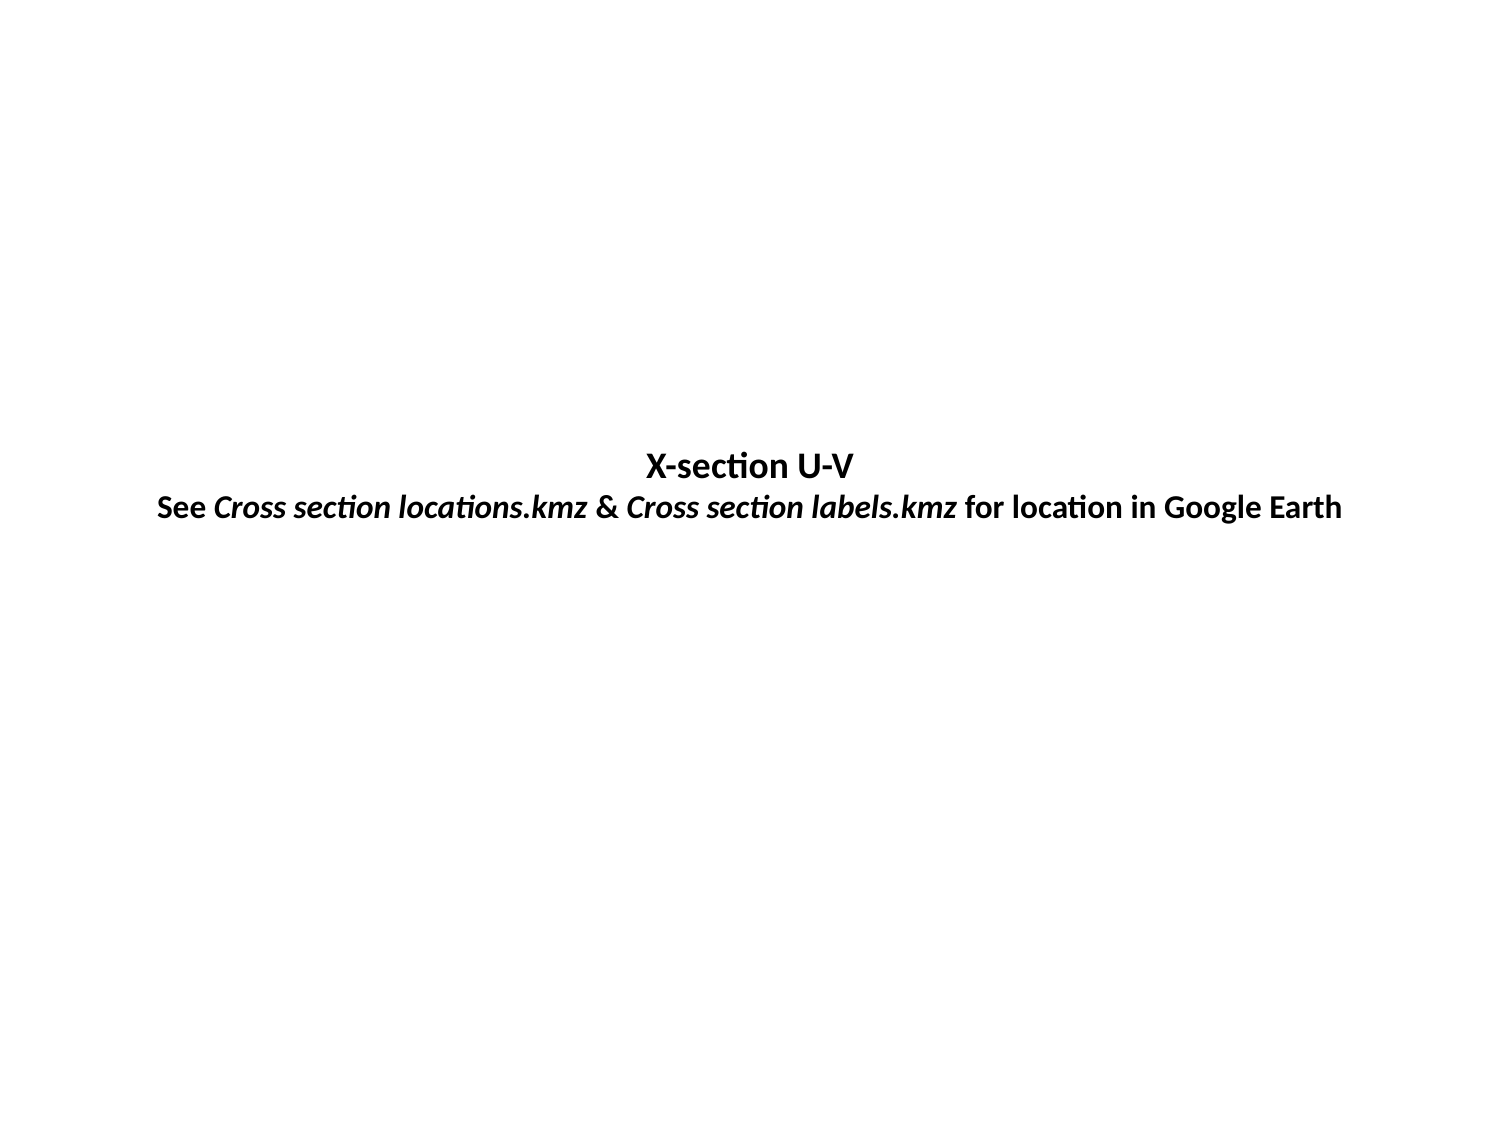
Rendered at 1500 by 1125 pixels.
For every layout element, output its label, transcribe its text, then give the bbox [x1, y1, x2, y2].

text_box X-section U-V See Cross section locations.kmz & Cross section labels.kmz for location in Google Earth [0, 433, 1500, 533]
